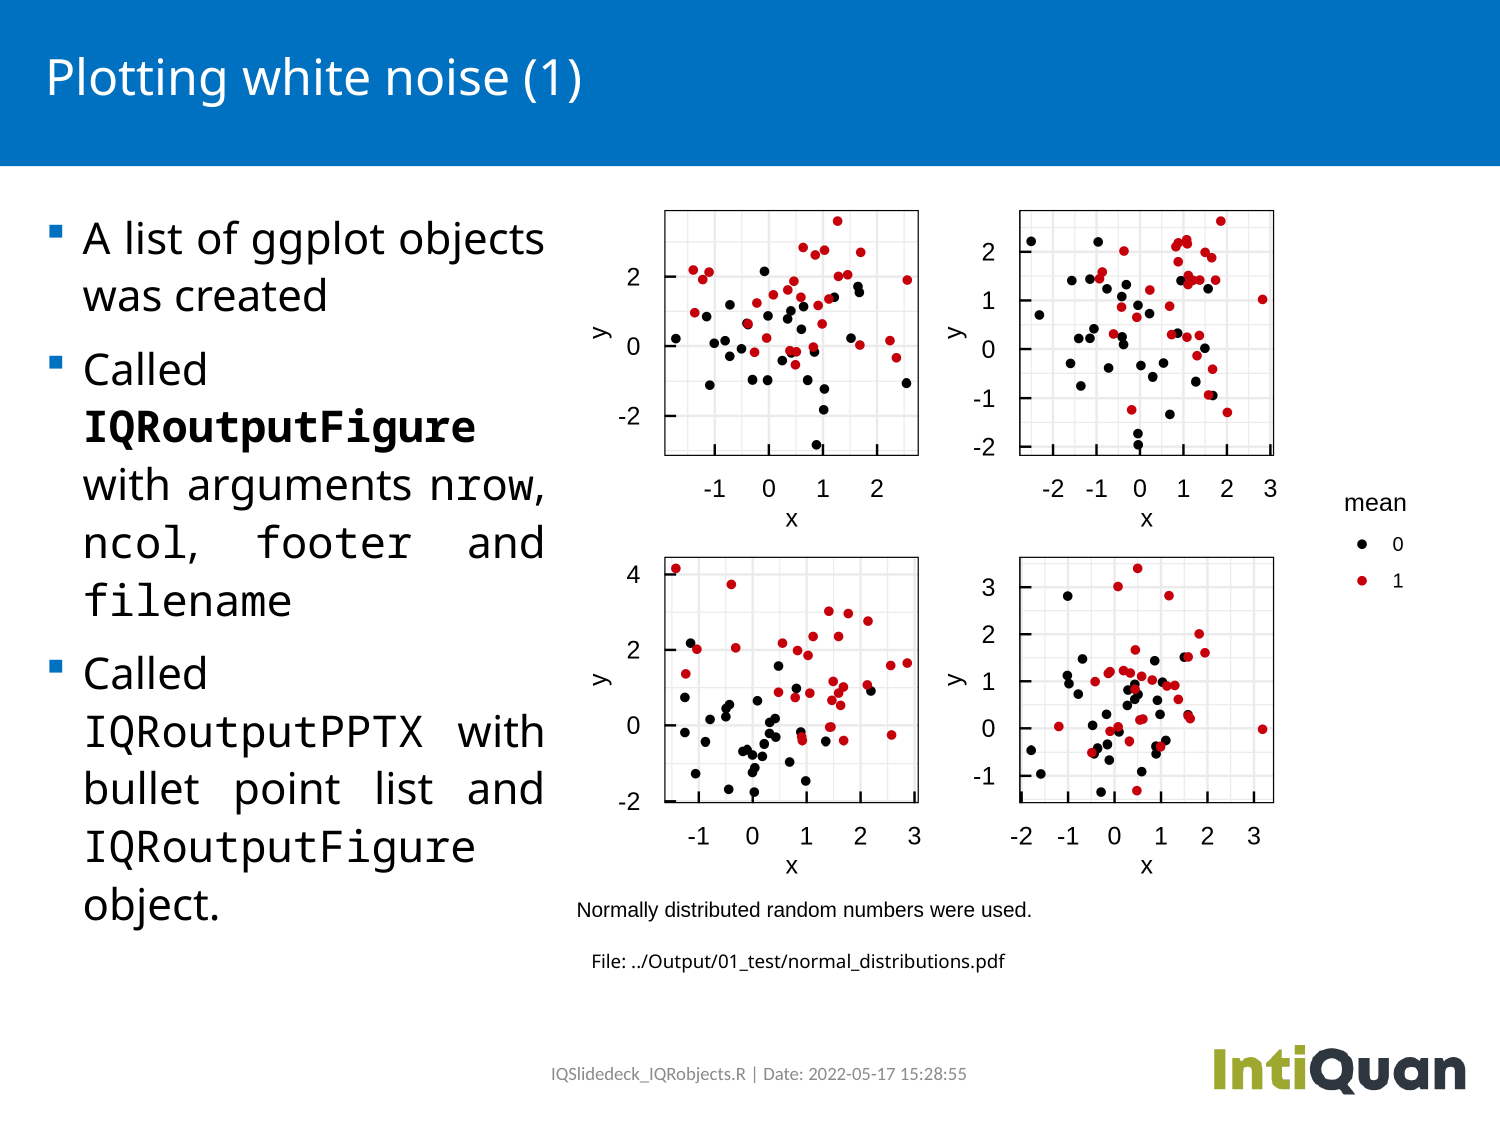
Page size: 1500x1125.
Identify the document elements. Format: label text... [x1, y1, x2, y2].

picture [1211, 1039, 1466, 1101]
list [576, 197, 1464, 928]
title Plotting white noise (1) [0, 0, 1500, 167]
list File: ../Output/01_test/normal_distributions.pdf [576, 940, 1464, 1014]
list A list of ggplot objects was created Called IQRoutputFigure with arguments nrow, ncol, footer and filename Called IQRoutputPPTX with bullet point list and IQRoutputFigure object. [30, 197, 561, 1014]
footer IQSlidedeck_IQRobjects.R | Date: 2022-05-17 15:28:55 [323, 1042, 1194, 1103]
